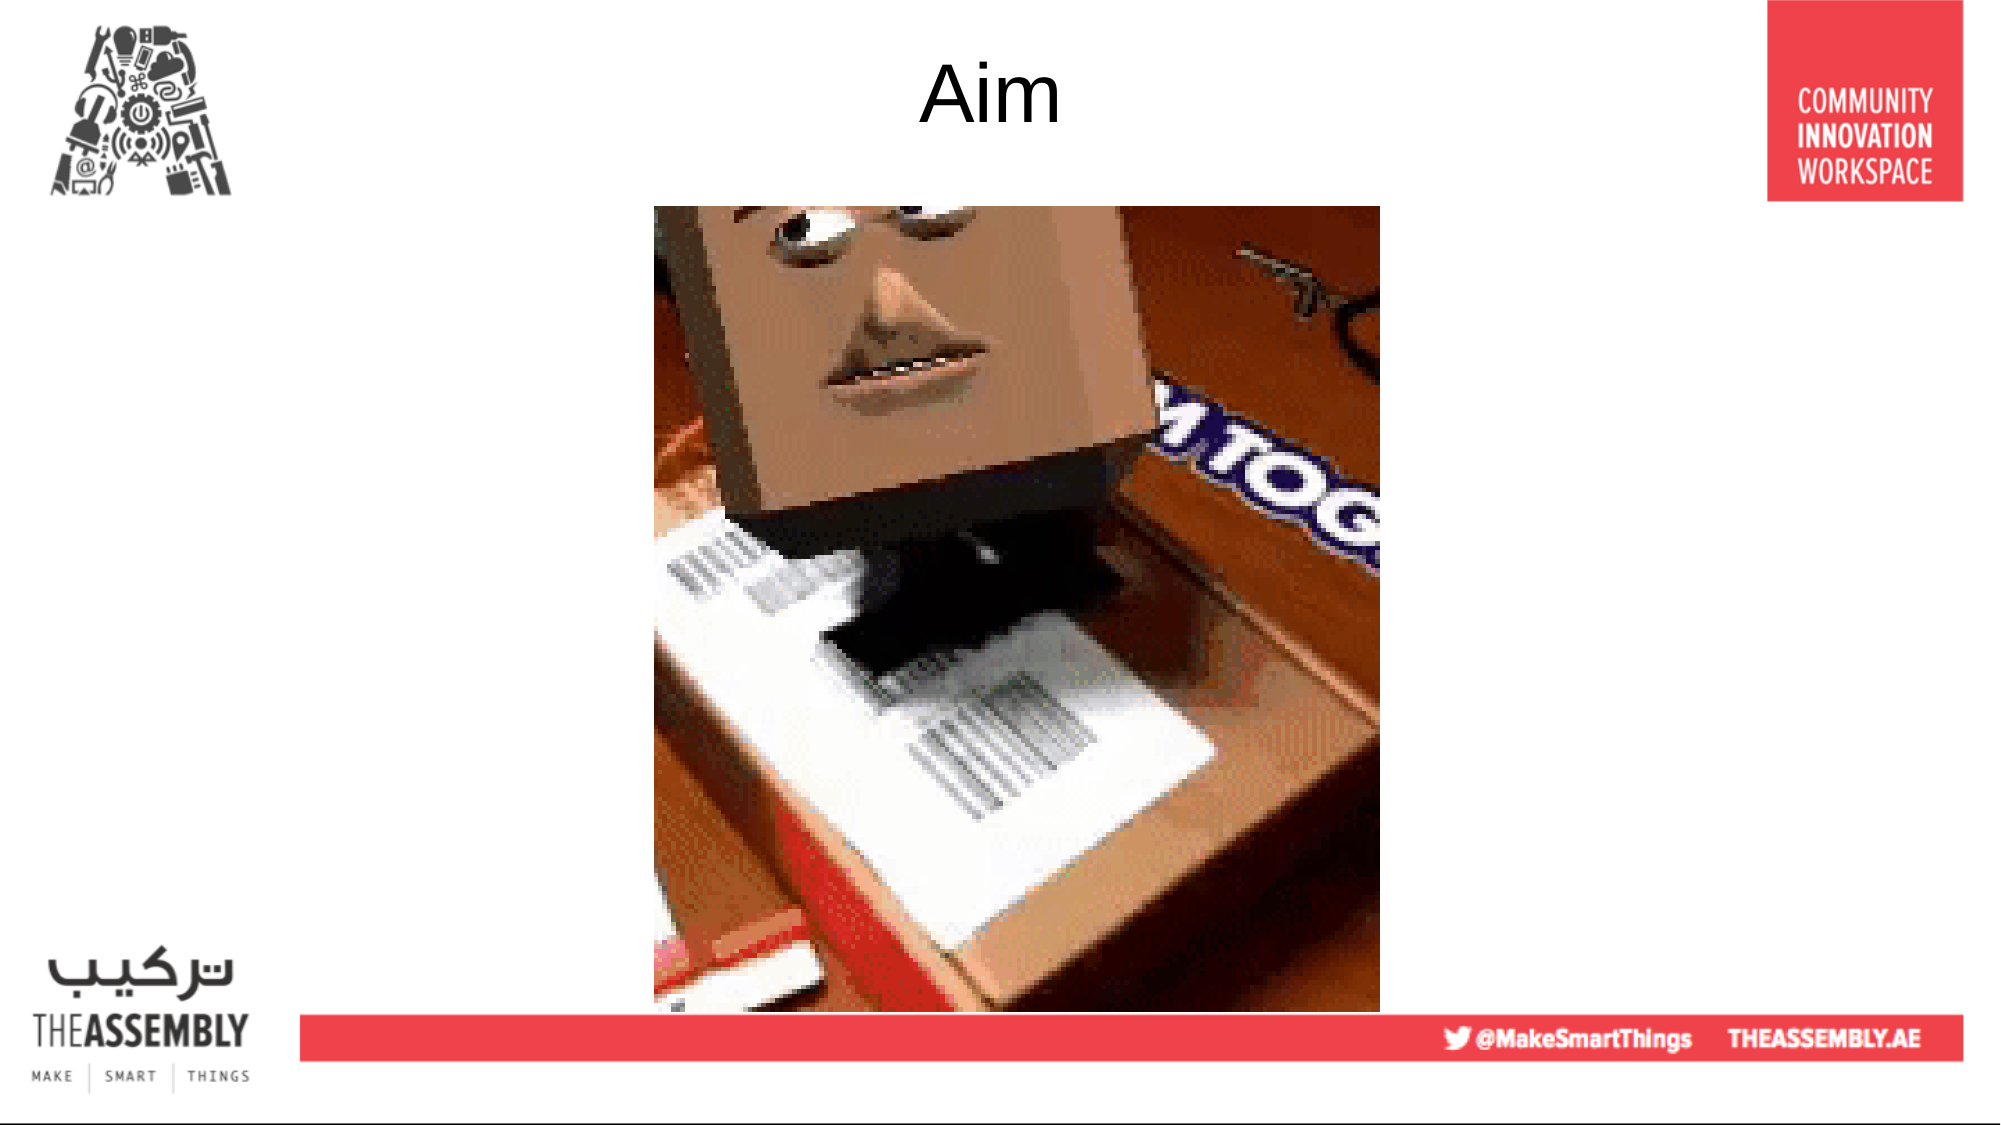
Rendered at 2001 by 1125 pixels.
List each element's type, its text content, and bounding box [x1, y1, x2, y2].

text_box Aim [59, 0, 1923, 159]
picture [0, 0, 2001, 1125]
